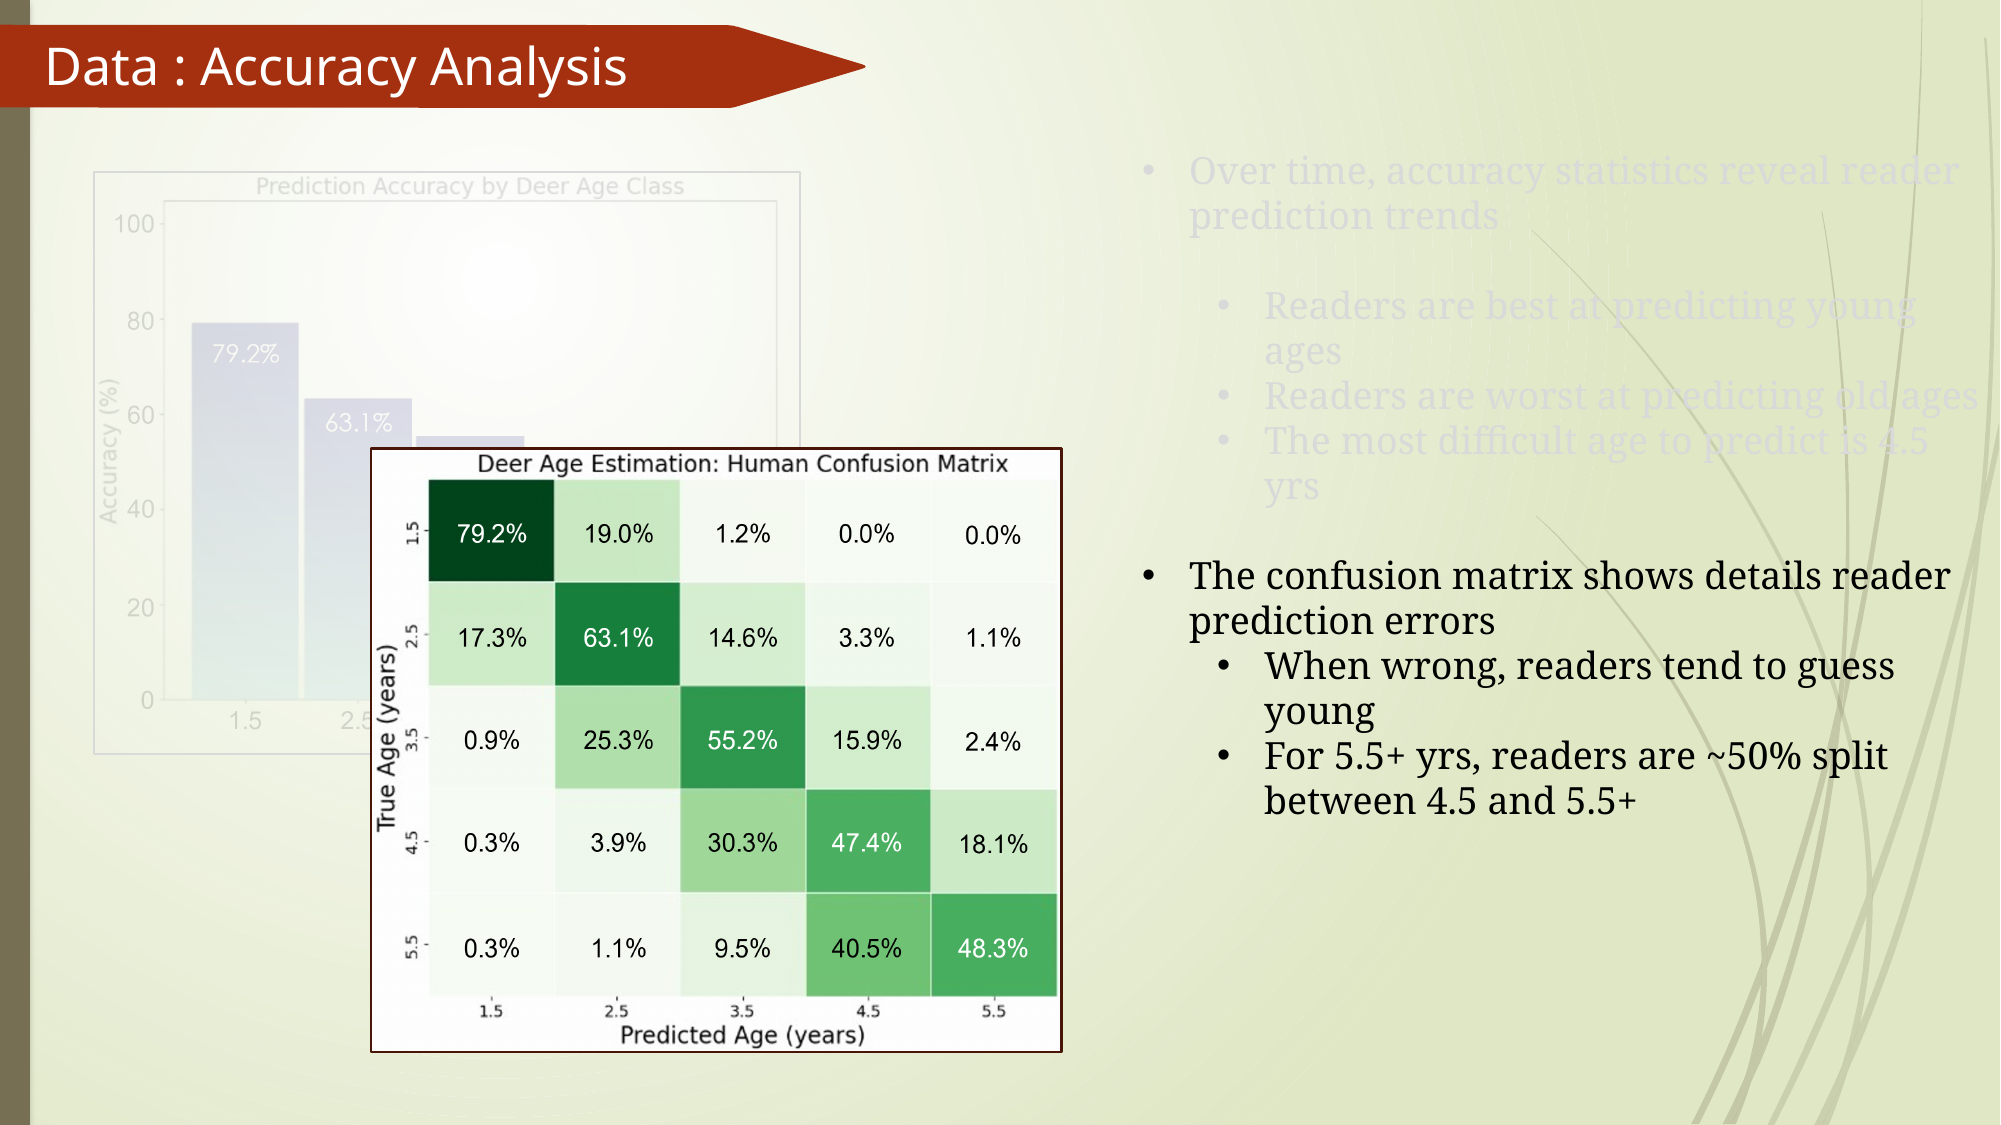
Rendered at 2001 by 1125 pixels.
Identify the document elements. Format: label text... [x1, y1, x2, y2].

text_box [370, 447, 1063, 1053]
text_box Over time, accuracy statistics reveal reader prediction trends Readers are best at predicting young ages Readers are worst at predicting old ages The most difficult age to predict is 4.5 yrs The confusion matrix shows details reader prediction errors When wrong, readers tend to guess young For 5.5+ yrs, readers are ~50% split between 4.5 and 5.5+ [1127, 139, 1998, 986]
text_box Data : Accuracy Analysis [29, 26, 865, 104]
text_box [93, 170, 801, 755]
